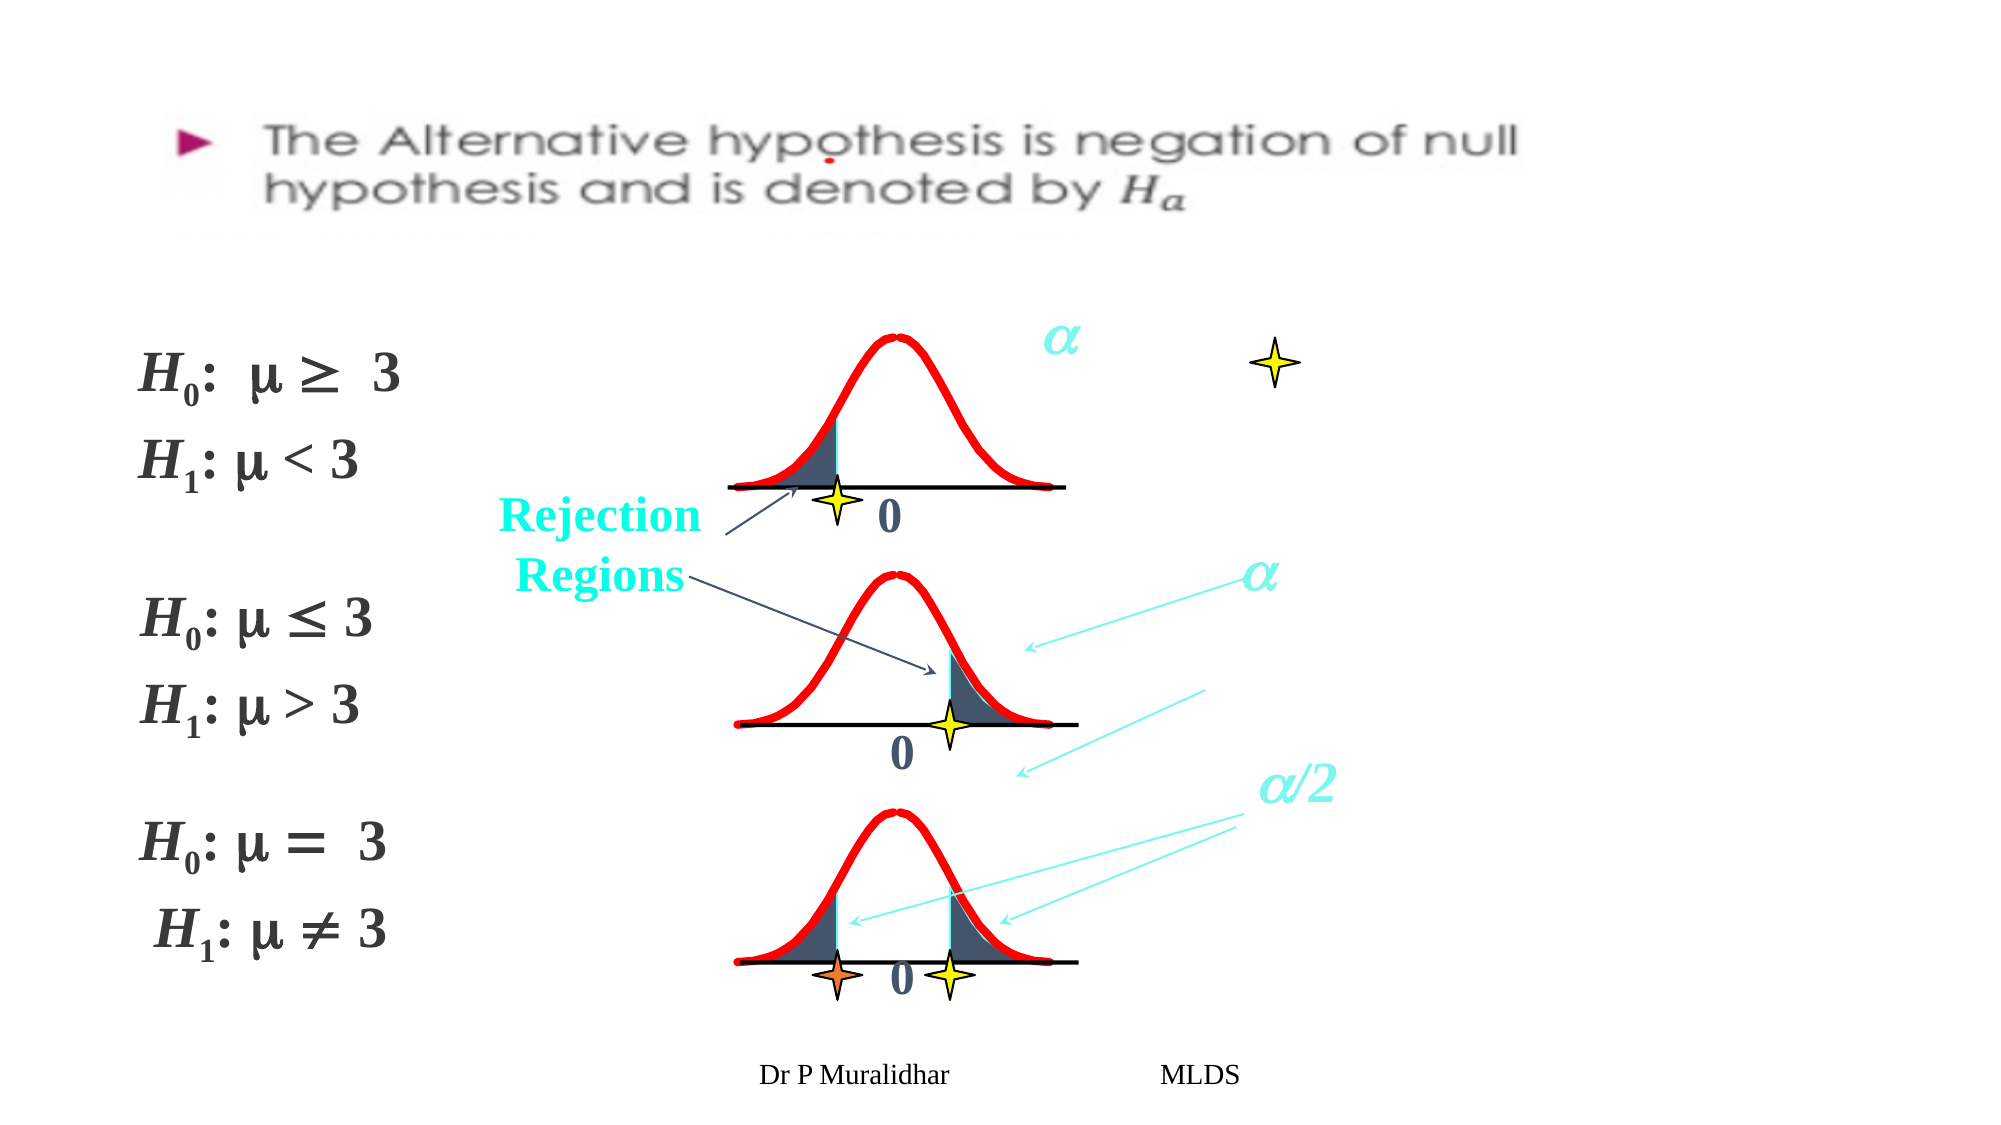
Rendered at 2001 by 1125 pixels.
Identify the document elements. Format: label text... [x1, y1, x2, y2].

text_box a [1224, 524, 1376, 609]
text_box H0: m = 3 H1: m ¹ 3 [124, 786, 439, 977]
text_box Rejection Regions [411, 474, 789, 609]
text_box a [1025, 287, 1113, 373]
text_box [1016, 765, 1031, 777]
text_box [751, 337, 894, 474]
text_box [959, 889, 1050, 962]
text_box [737, 633, 842, 725]
text_box [899, 337, 1050, 487]
text_box [849, 914, 864, 927]
text_box [812, 474, 863, 525]
picture [137, 103, 1843, 235]
text_box 0 [837, 712, 977, 787]
text_box 0 [874, 937, 977, 1012]
text_box H0: m £ 3 H1: m > 3 [125, 562, 477, 753]
text_box [812, 950, 863, 1000]
text_box [899, 574, 1050, 725]
text_box [949, 649, 1025, 725]
footer Dr P Muralidhar MLDS [662, 1042, 1338, 1103]
text_box a/2 [1211, 736, 1364, 822]
text_box [1024, 640, 1039, 653]
text_box [924, 950, 975, 1000]
text_box [949, 887, 955, 895]
text_box [899, 812, 976, 893]
text_box [922, 663, 937, 676]
text_box [784, 486, 799, 499]
text_box [924, 699, 975, 750]
text_box [762, 887, 838, 962]
text_box H0: m ³ 3 H1: m < 3 [123, 317, 463, 508]
text_box [1250, 337, 1300, 388]
text_box [999, 913, 1014, 925]
text_box [949, 895, 1025, 962]
text_box [737, 812, 894, 963]
text_box [788, 412, 838, 487]
text_box [833, 574, 894, 636]
text_box 0 [862, 474, 989, 550]
